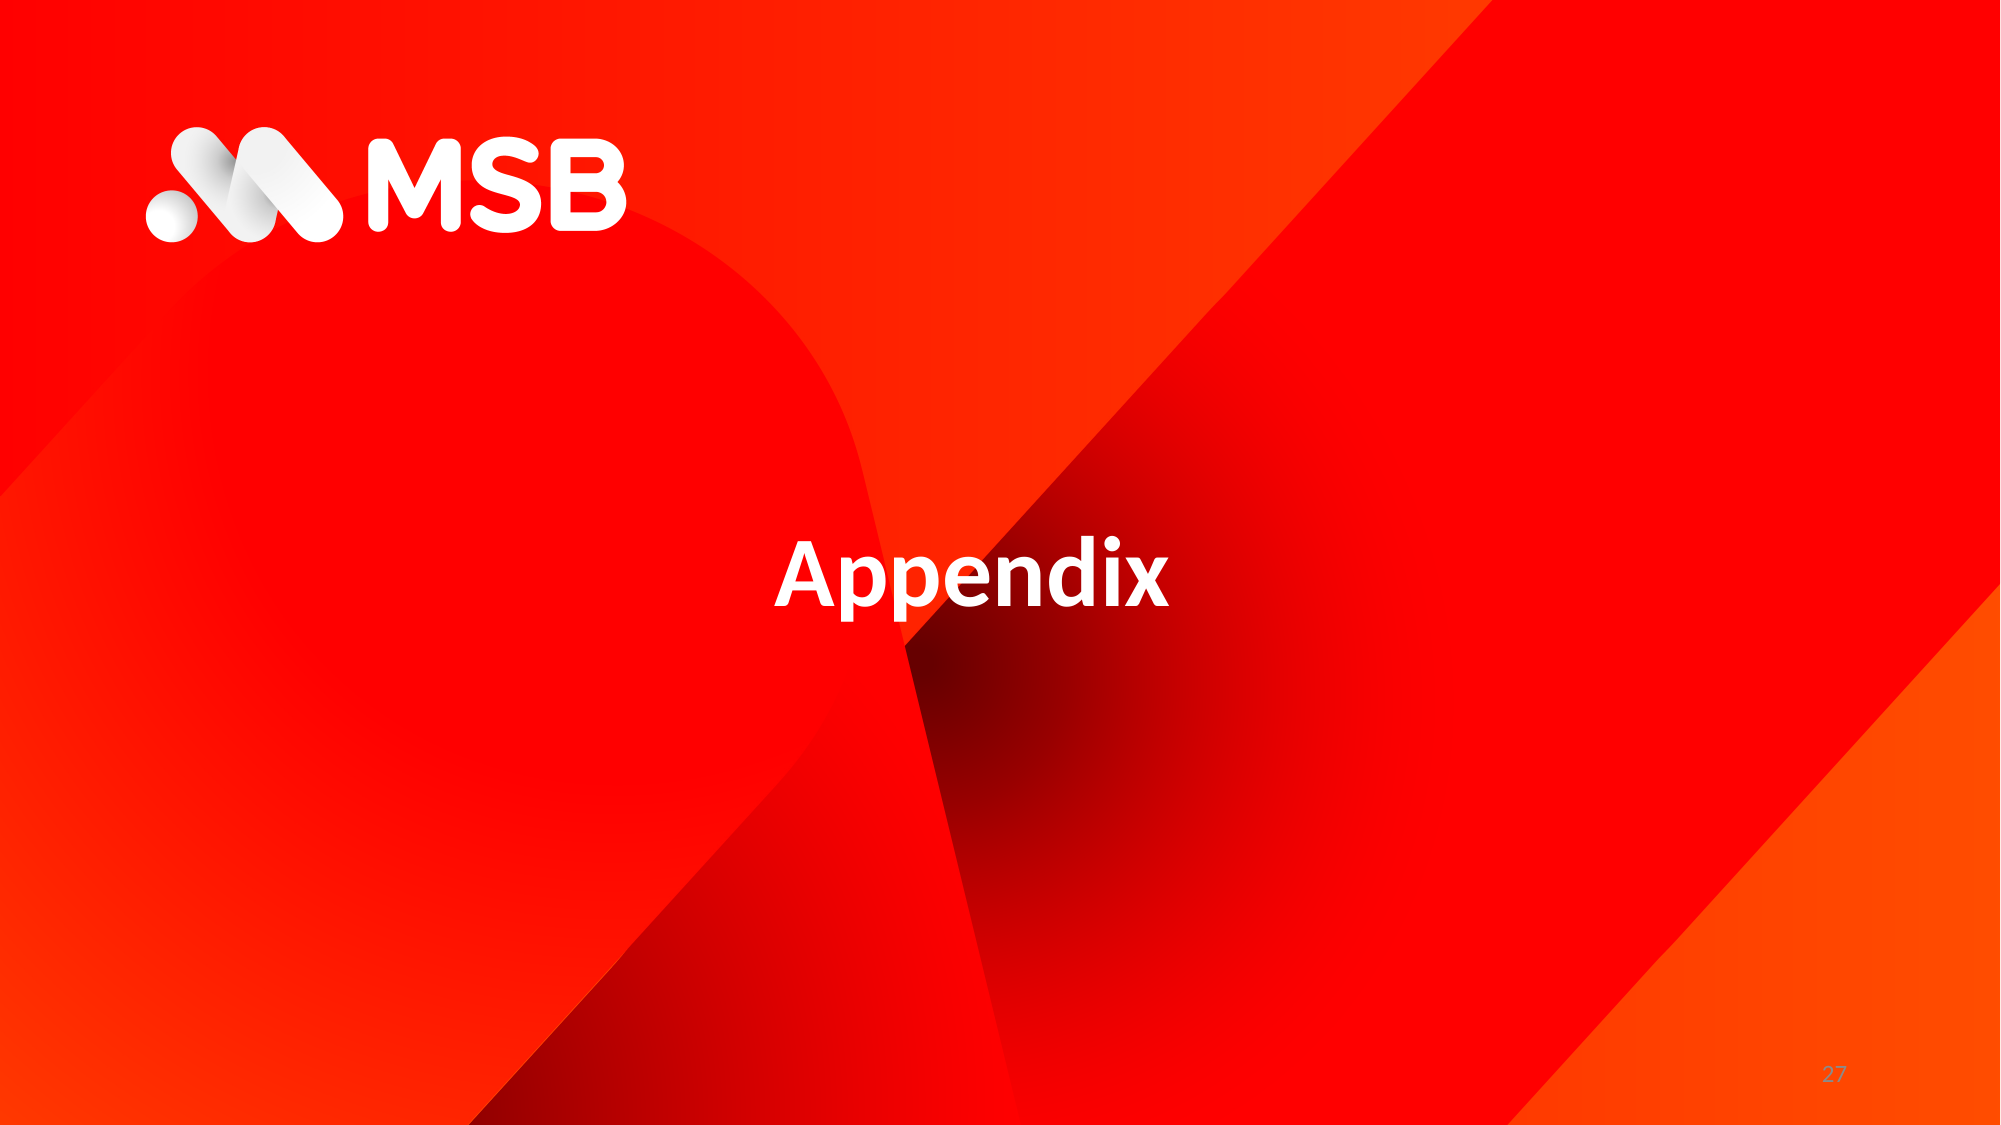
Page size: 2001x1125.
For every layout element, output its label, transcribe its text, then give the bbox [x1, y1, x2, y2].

text_box Appendix [110, 434, 1836, 747]
slide_number 27 [1412, 1042, 1863, 1103]
text_box [110, 1020, 1836, 1086]
picture [0, 0, 2001, 1125]
